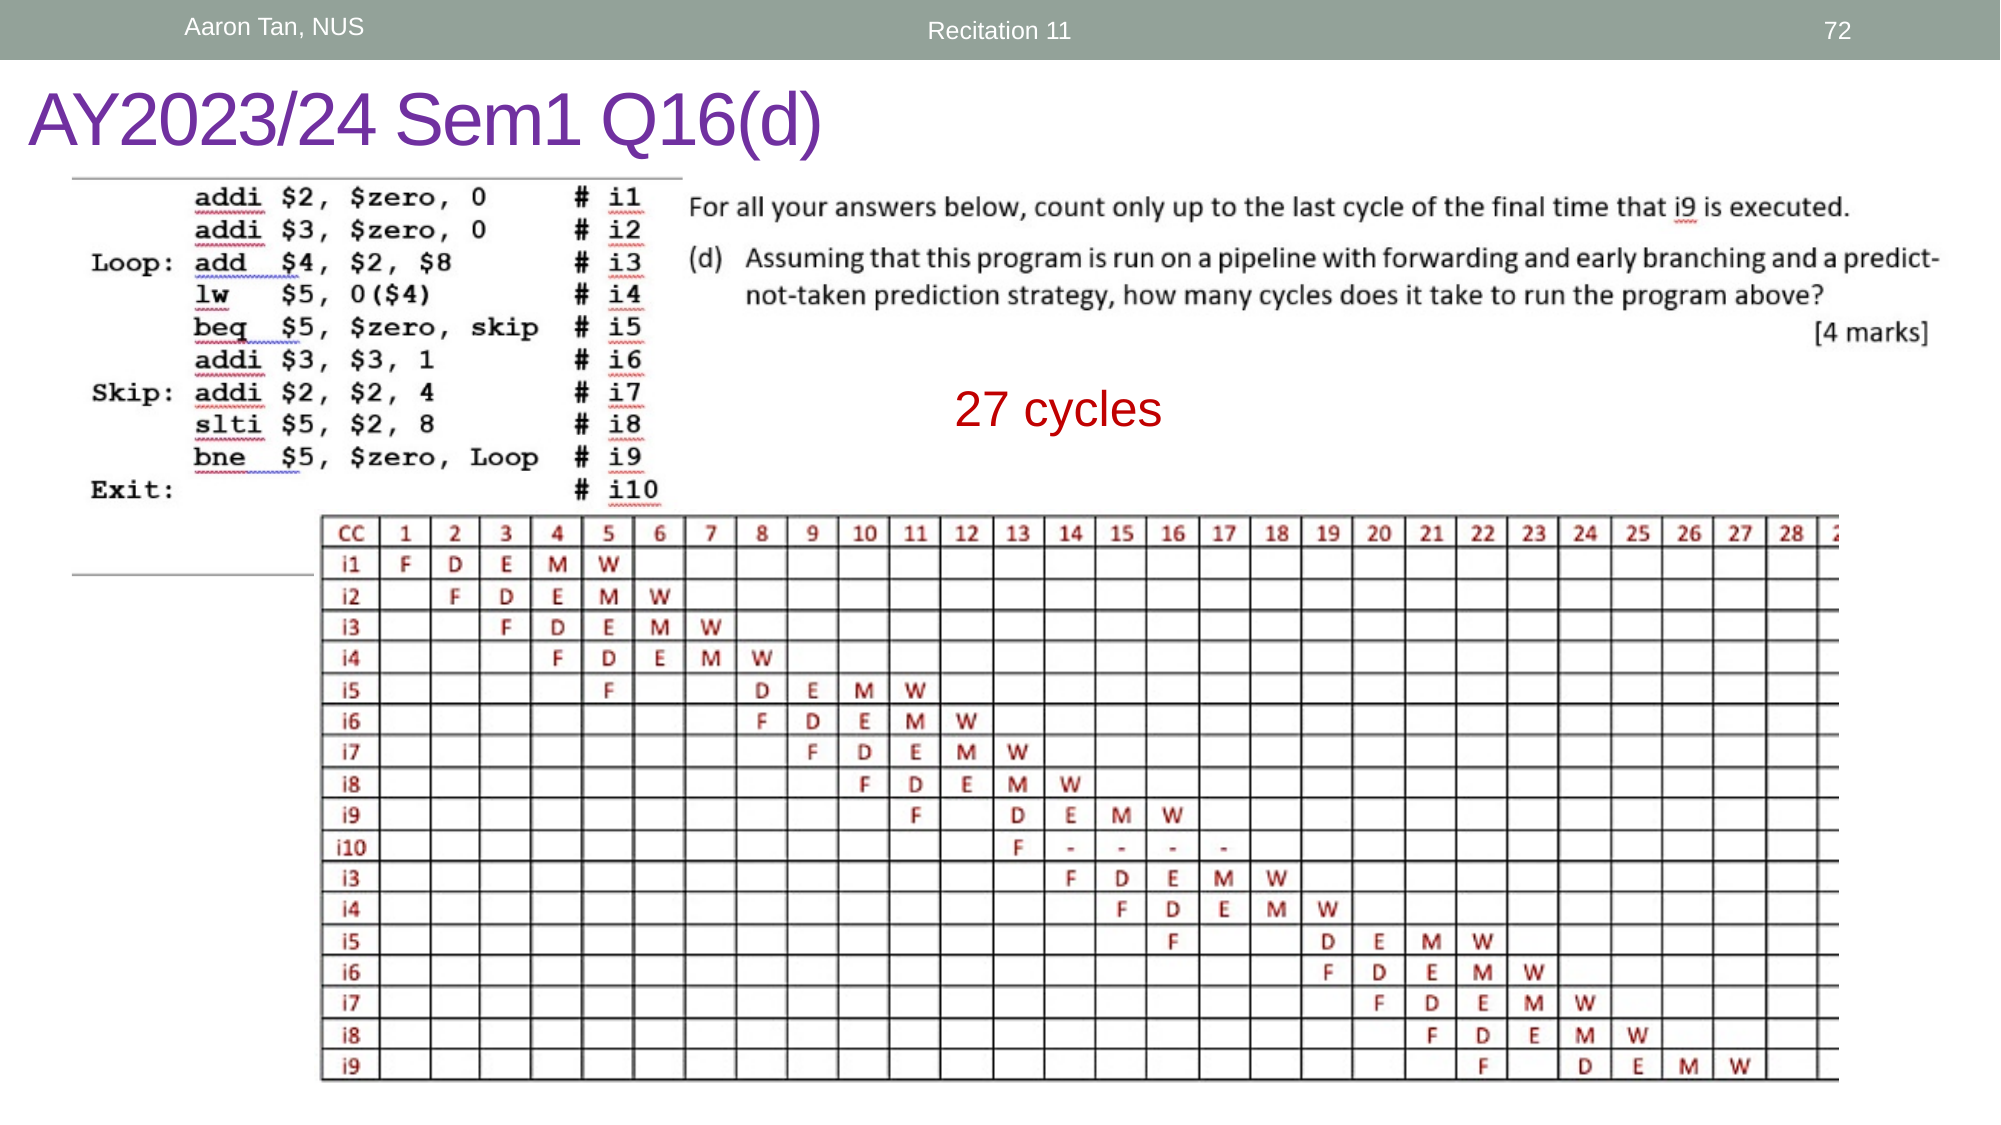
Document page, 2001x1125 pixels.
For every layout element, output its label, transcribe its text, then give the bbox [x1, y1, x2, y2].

slide_number Aaron Tan, NUS [169, 3, 645, 57]
text_box 27 cycles [939, 369, 1214, 444]
title AY2023/24 Sem1 Q16(d) [13, 56, 916, 175]
footer Recitation 11 [645, 3, 1547, 57]
slide_number 72 [1725, 3, 1867, 57]
picture [71, 174, 1950, 1086]
